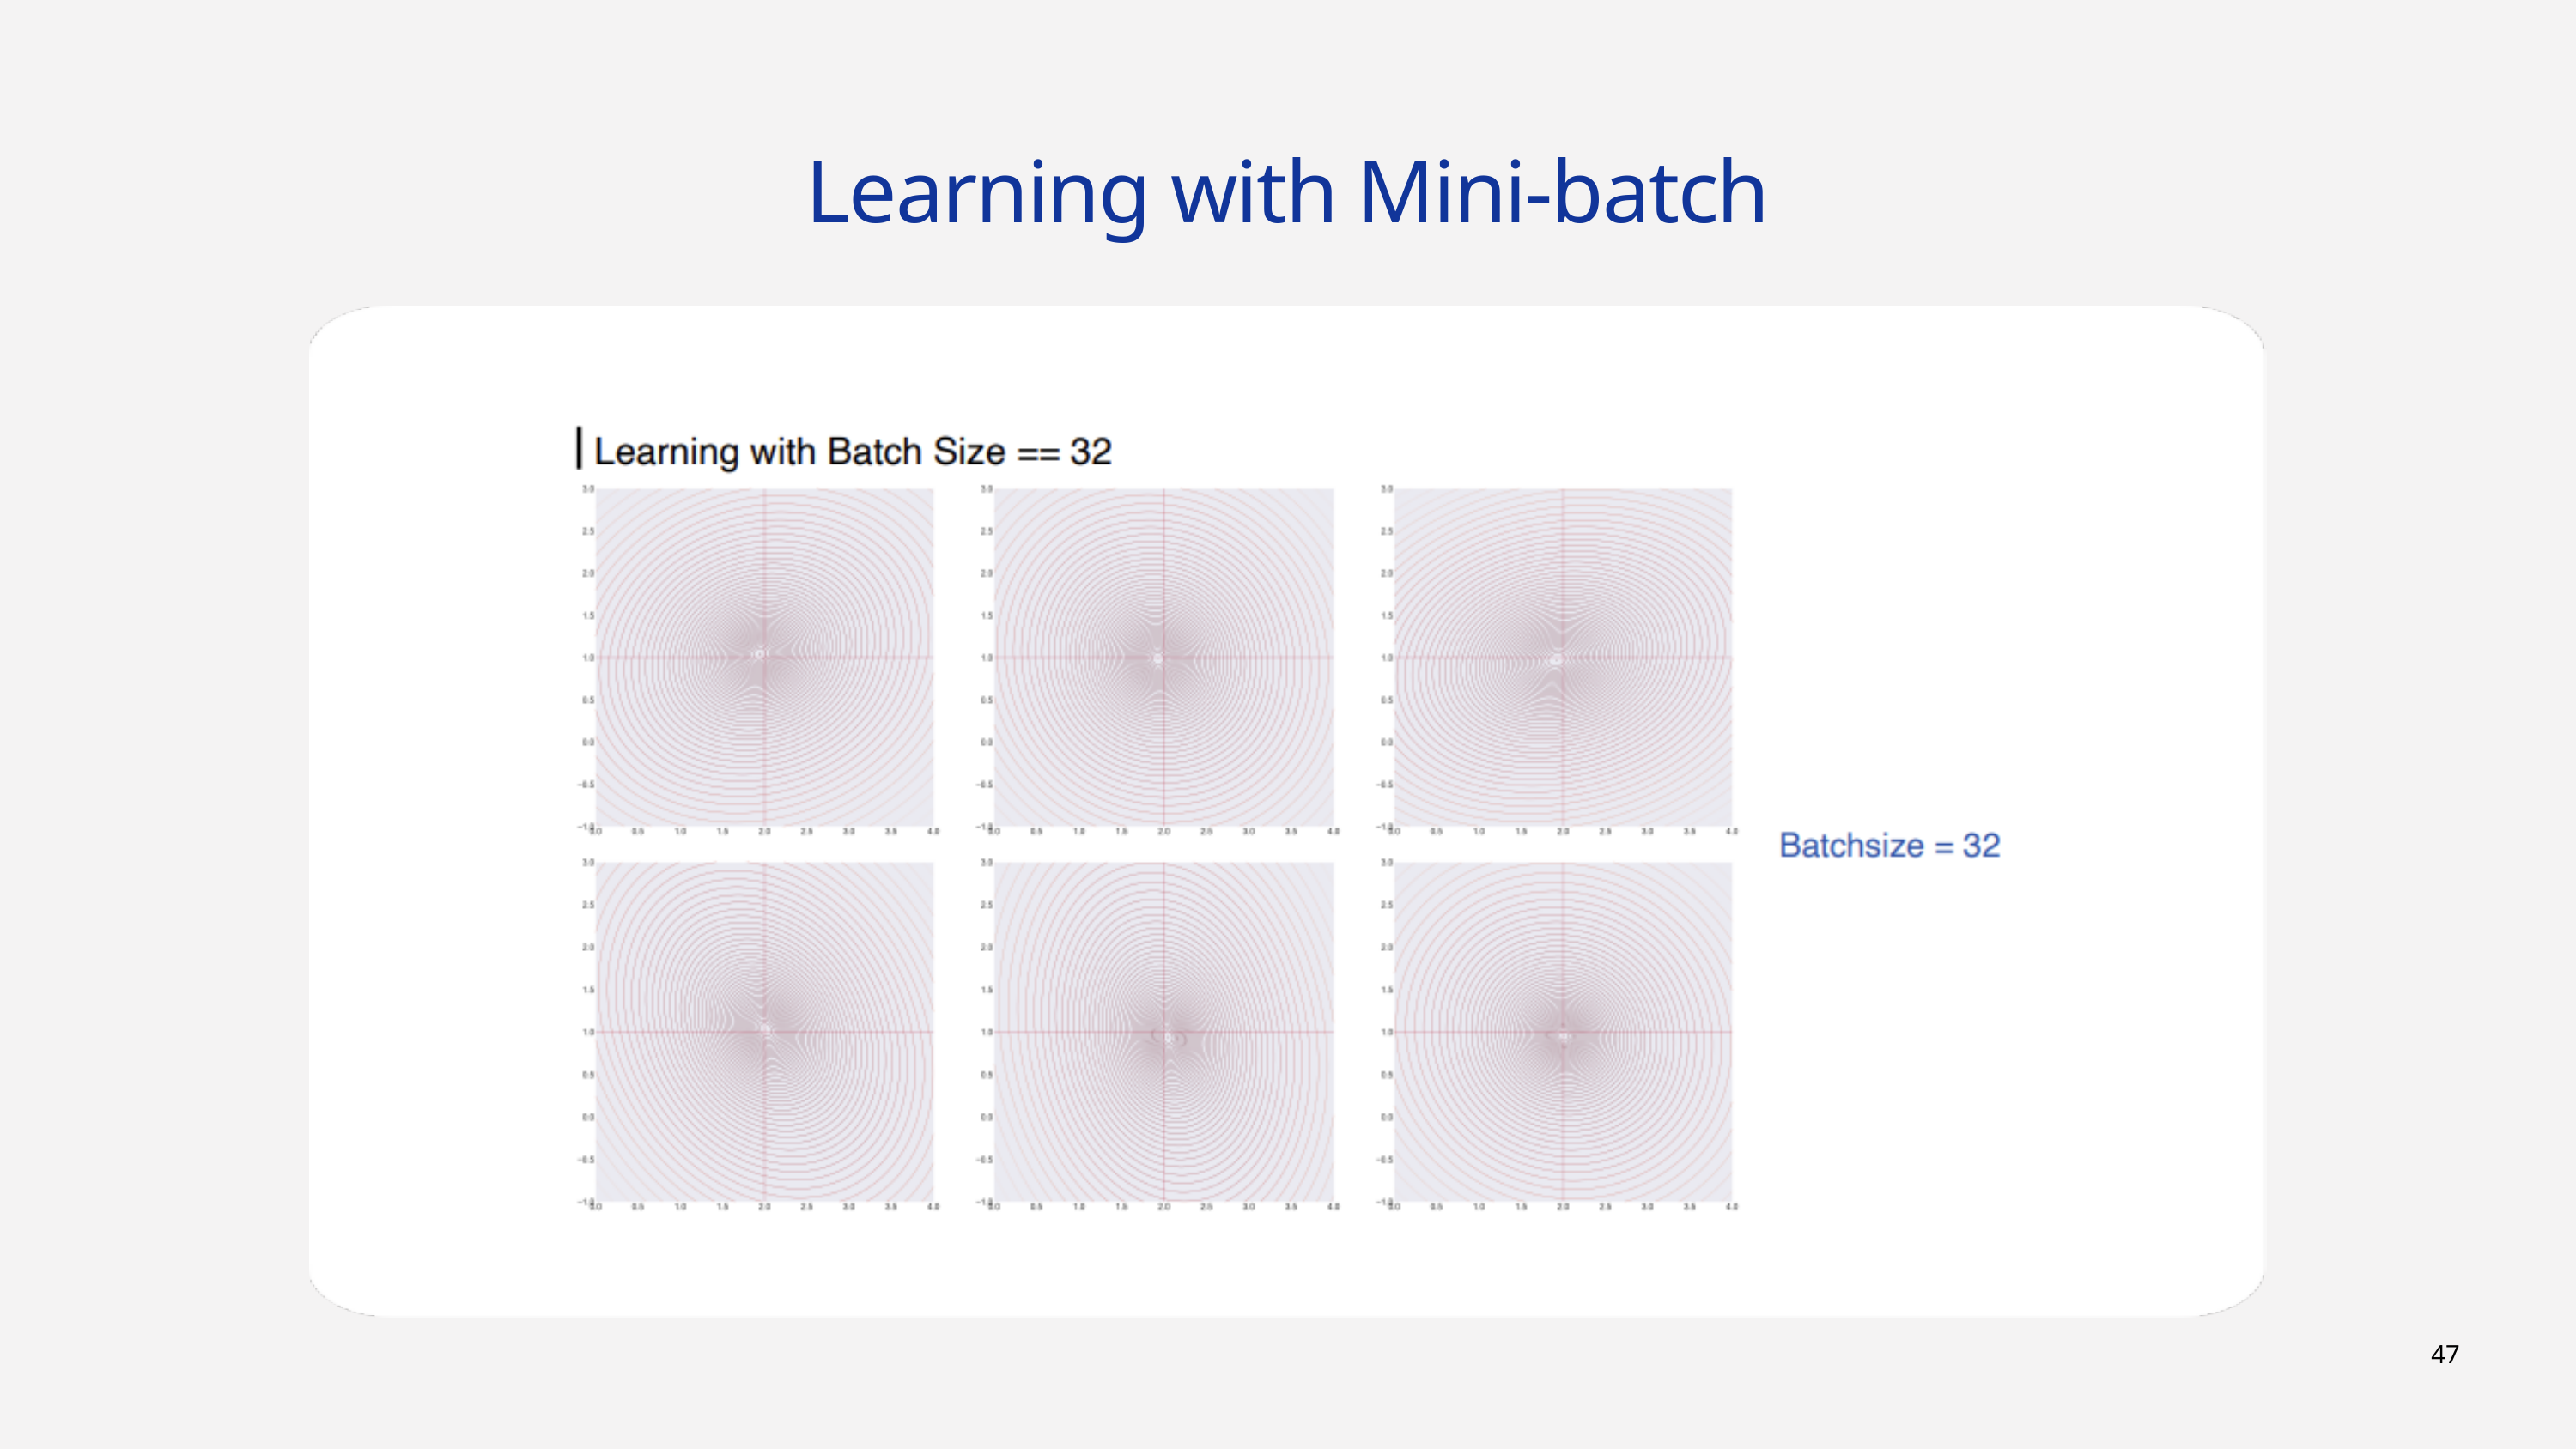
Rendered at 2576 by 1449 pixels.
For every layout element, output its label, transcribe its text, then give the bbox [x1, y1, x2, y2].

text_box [309, 306, 2267, 1318]
text_box Learning with Mini-batch [309, 130, 2267, 246]
picture [441, 412, 2020, 1278]
text_box 47 [2385, 1331, 2473, 1375]
